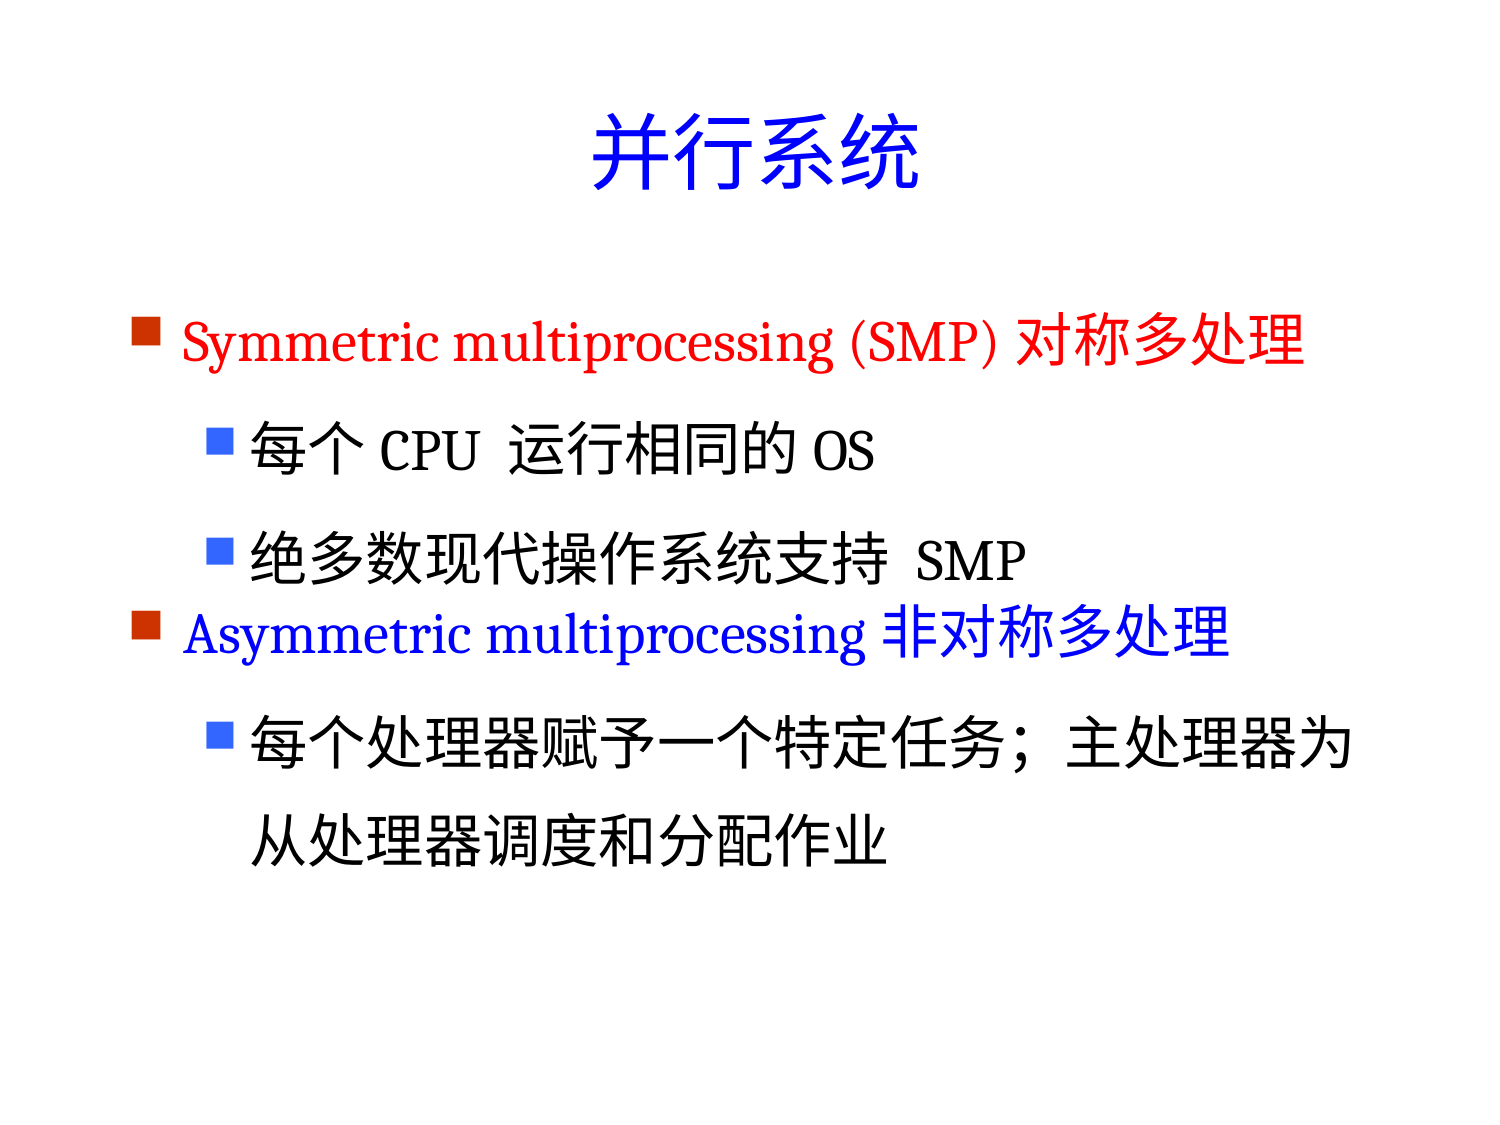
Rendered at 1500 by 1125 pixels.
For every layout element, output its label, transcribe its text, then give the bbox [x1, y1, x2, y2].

title 并行系统 [64, 20, 1448, 209]
list Symmetric multiprocessing (SMP)对称多处理 每个CPU 运行相同的OS 绝多数现代操作系统支持 SMP Asymmetric multiprocessing非对称多处理 每个处理器赋予一个特定任务；主处理器为从处理器调度和分配作业 [112, 266, 1388, 1001]
